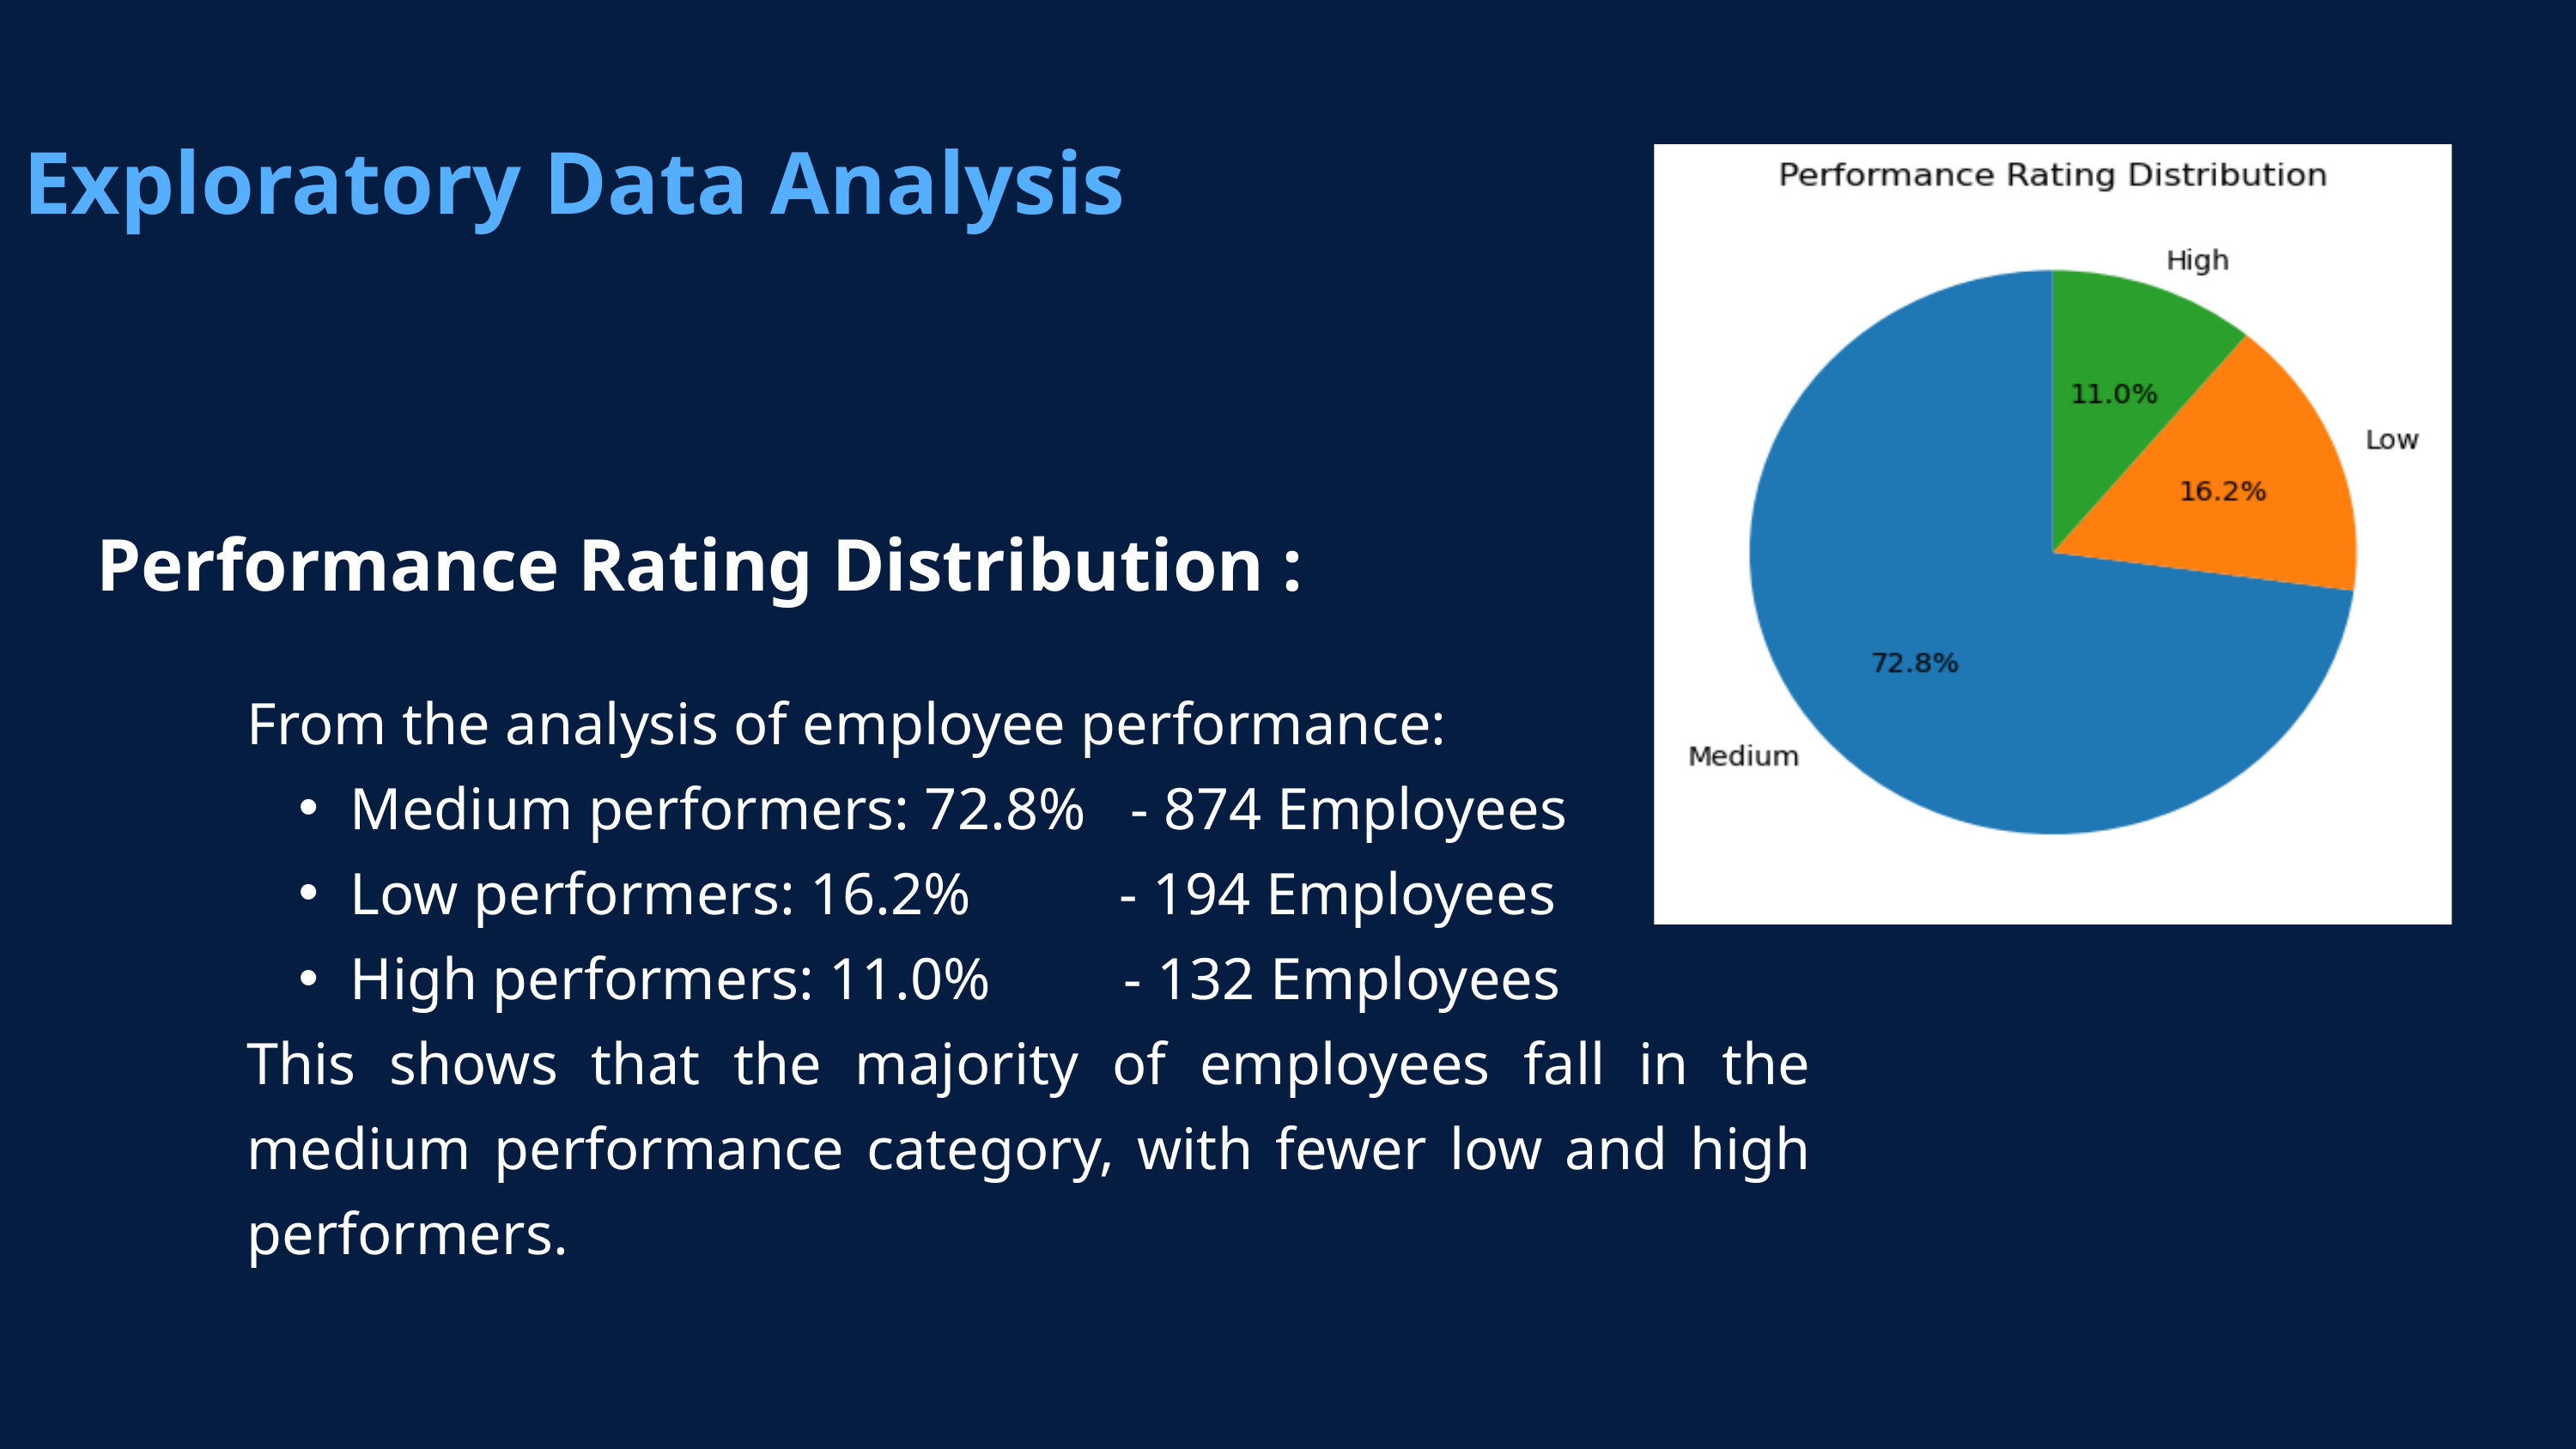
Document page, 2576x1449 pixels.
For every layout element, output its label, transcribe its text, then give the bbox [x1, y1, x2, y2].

text_box From the analysis of employee performance: Medium performers: 72.8% - 874 Employees Low performers: 16.2% - 194 Employees High performers: 11.0% - 132 Employees This shows that the majority of employees fall in the medium performance category, with fewer low and high performers. [246, 670, 1813, 1352]
text_box Exploratory Data Analysis [1, 65, 1144, 231]
text_box [1654, 144, 2452, 925]
text_box Performance Rating Distribution : [96, 475, 1364, 606]
